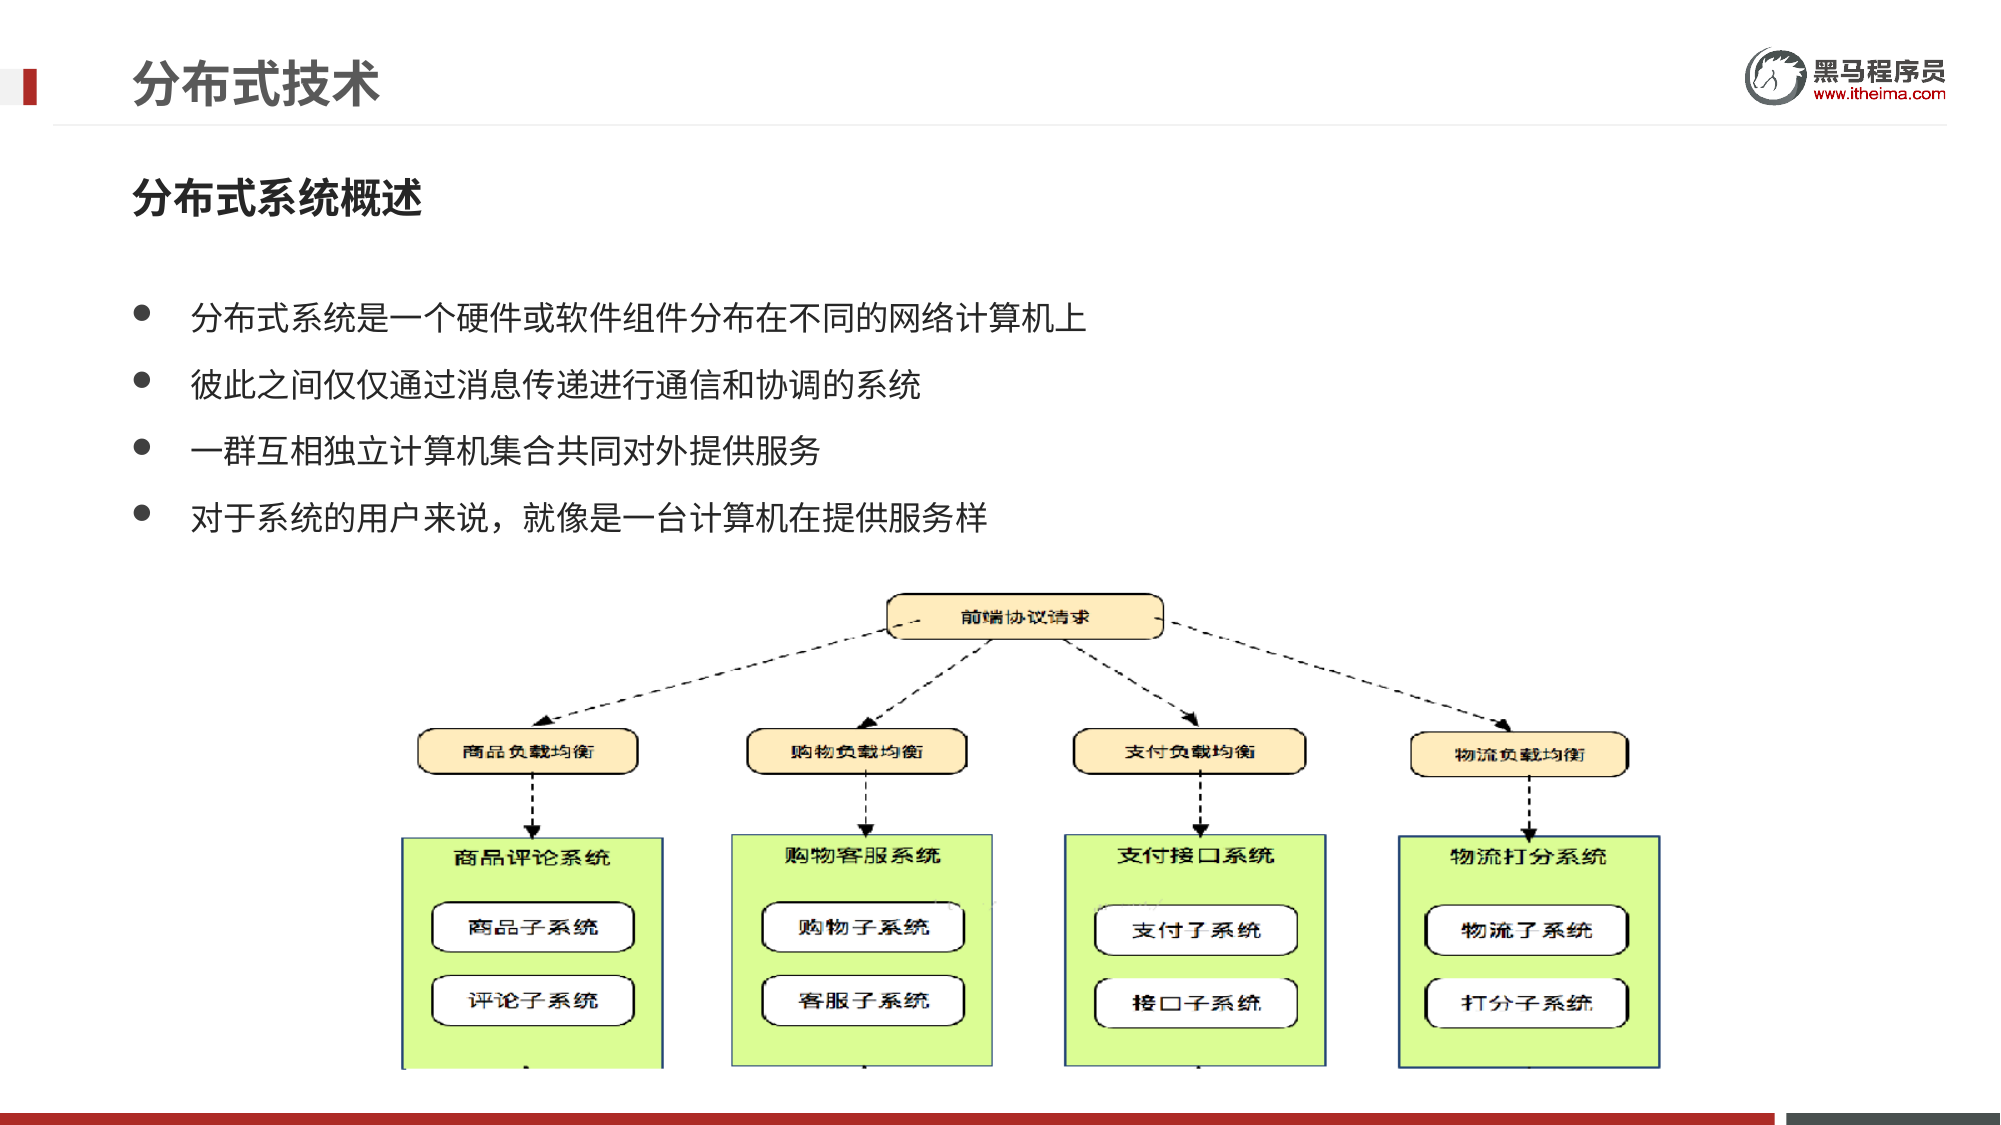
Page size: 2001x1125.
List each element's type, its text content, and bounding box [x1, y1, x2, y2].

list 分布式系统概述 [116, 154, 1880, 239]
picture [364, 555, 1697, 1101]
picture [1744, 46, 1946, 106]
title 分布式技术 [116, 40, 1556, 125]
list 分布式系统是一个硬件或软件组件分布在不同的网络计算机上 彼此之间仅仅通过消息传递进行通信和协调的系统 一群互相独立计算机集合共同对外提供服务 对于系统的用户来说，就像是一台计算机在提供服务样 [116, 270, 1880, 963]
